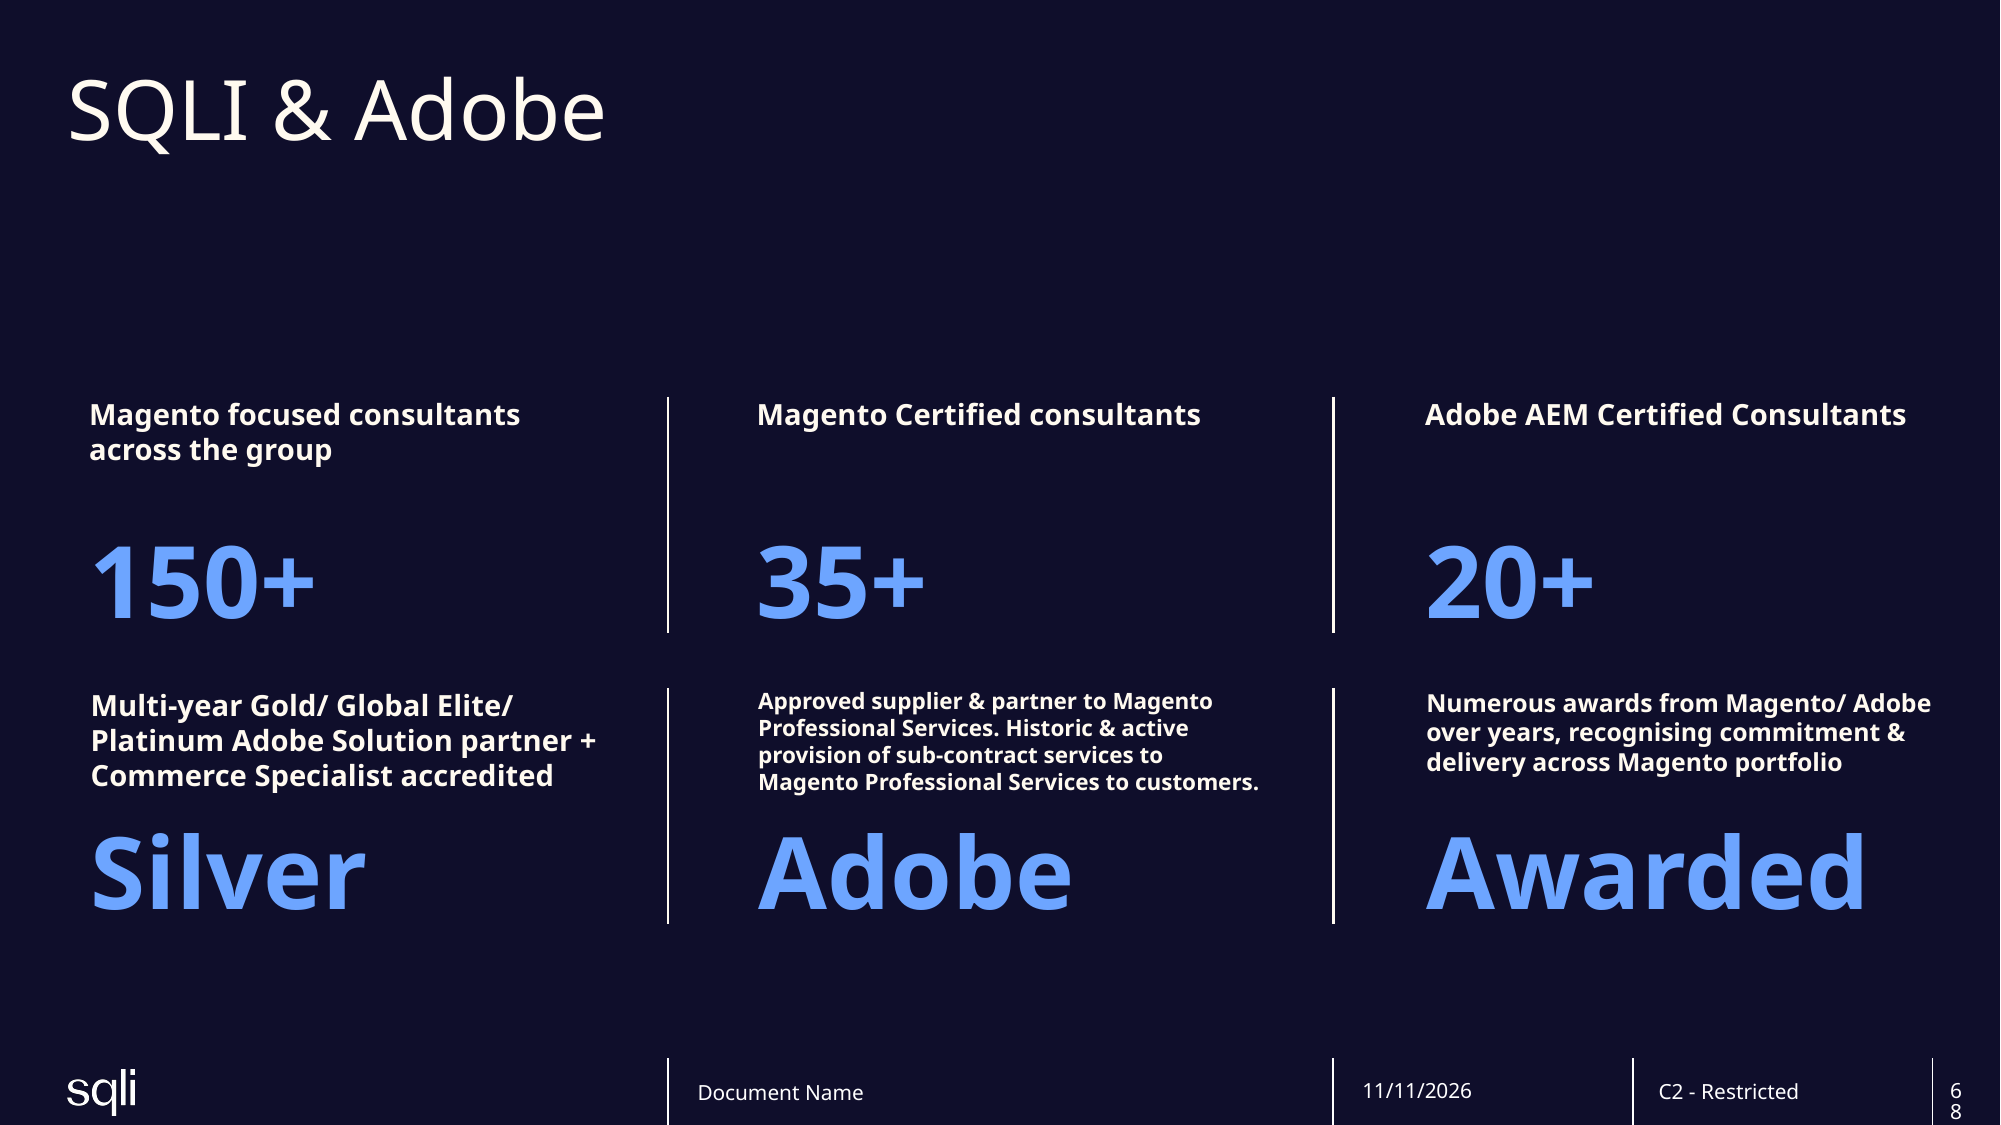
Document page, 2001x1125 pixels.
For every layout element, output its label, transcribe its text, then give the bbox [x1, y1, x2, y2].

list Magento Certified consultants [733, 396, 1264, 515]
list Adobe [734, 811, 1266, 930]
list 20+ [1401, 520, 1933, 639]
title SQLI & Adobe [67, 67, 1291, 316]
list 150+ [65, 520, 597, 639]
list Numerous awards from Magento/ Adobe over years, recognising commitment & delivery across Magento portfolio [1402, 687, 1934, 806]
list Silver [66, 811, 598, 930]
list 35+ [733, 520, 1264, 639]
list Adobe AEM Certified Consultants [1401, 396, 1933, 515]
list Magento focused consultants across the group [65, 396, 597, 515]
picture [67, 1069, 135, 1116]
footer Document Name [667, 1058, 1332, 1125]
list Awarded [1402, 811, 1934, 930]
list Approved supplier & partner to Magento Professional Services. Historic & active provision of sub-contract services to Magento Professional Services to customers. [734, 687, 1266, 806]
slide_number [1332, 1058, 1632, 1125]
slide_number 68 [1932, 1058, 2000, 1125]
list Multi-year Gold/ Global Elite/ Platinum Adobe Solution partner + Commerce Specialist accredited [66, 687, 598, 806]
